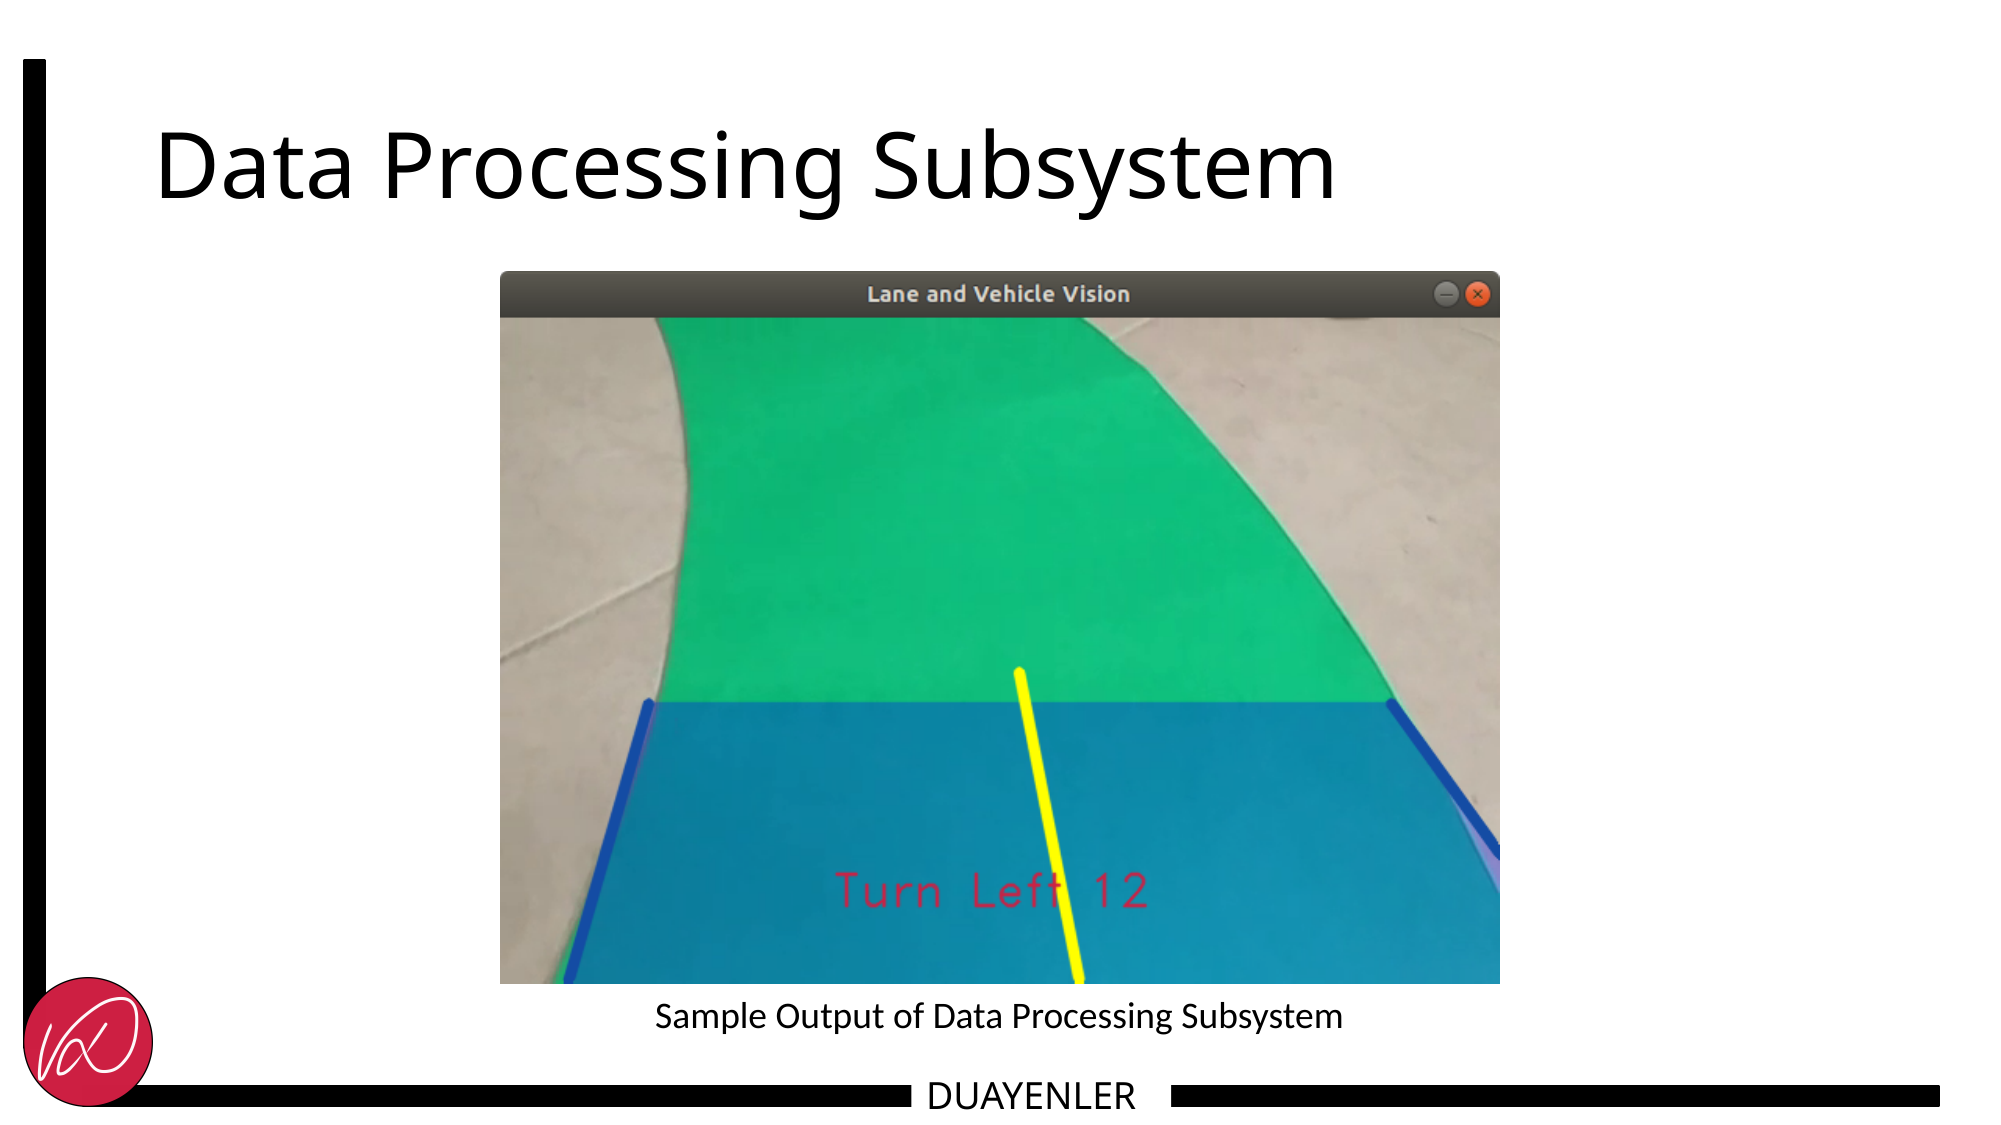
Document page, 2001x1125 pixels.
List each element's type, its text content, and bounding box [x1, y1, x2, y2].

picture [23, 977, 153, 1107]
text_box [153, 1085, 911, 1107]
text_box [1172, 1085, 1940, 1107]
title Data Processing Subsystem [138, 60, 1864, 278]
text_box DUAYENLER [911, 1064, 1172, 1125]
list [499, 271, 1500, 984]
text_box [23, 59, 46, 977]
text_box Sample Output of Data Processing Subsystem [500, 984, 1500, 1044]
